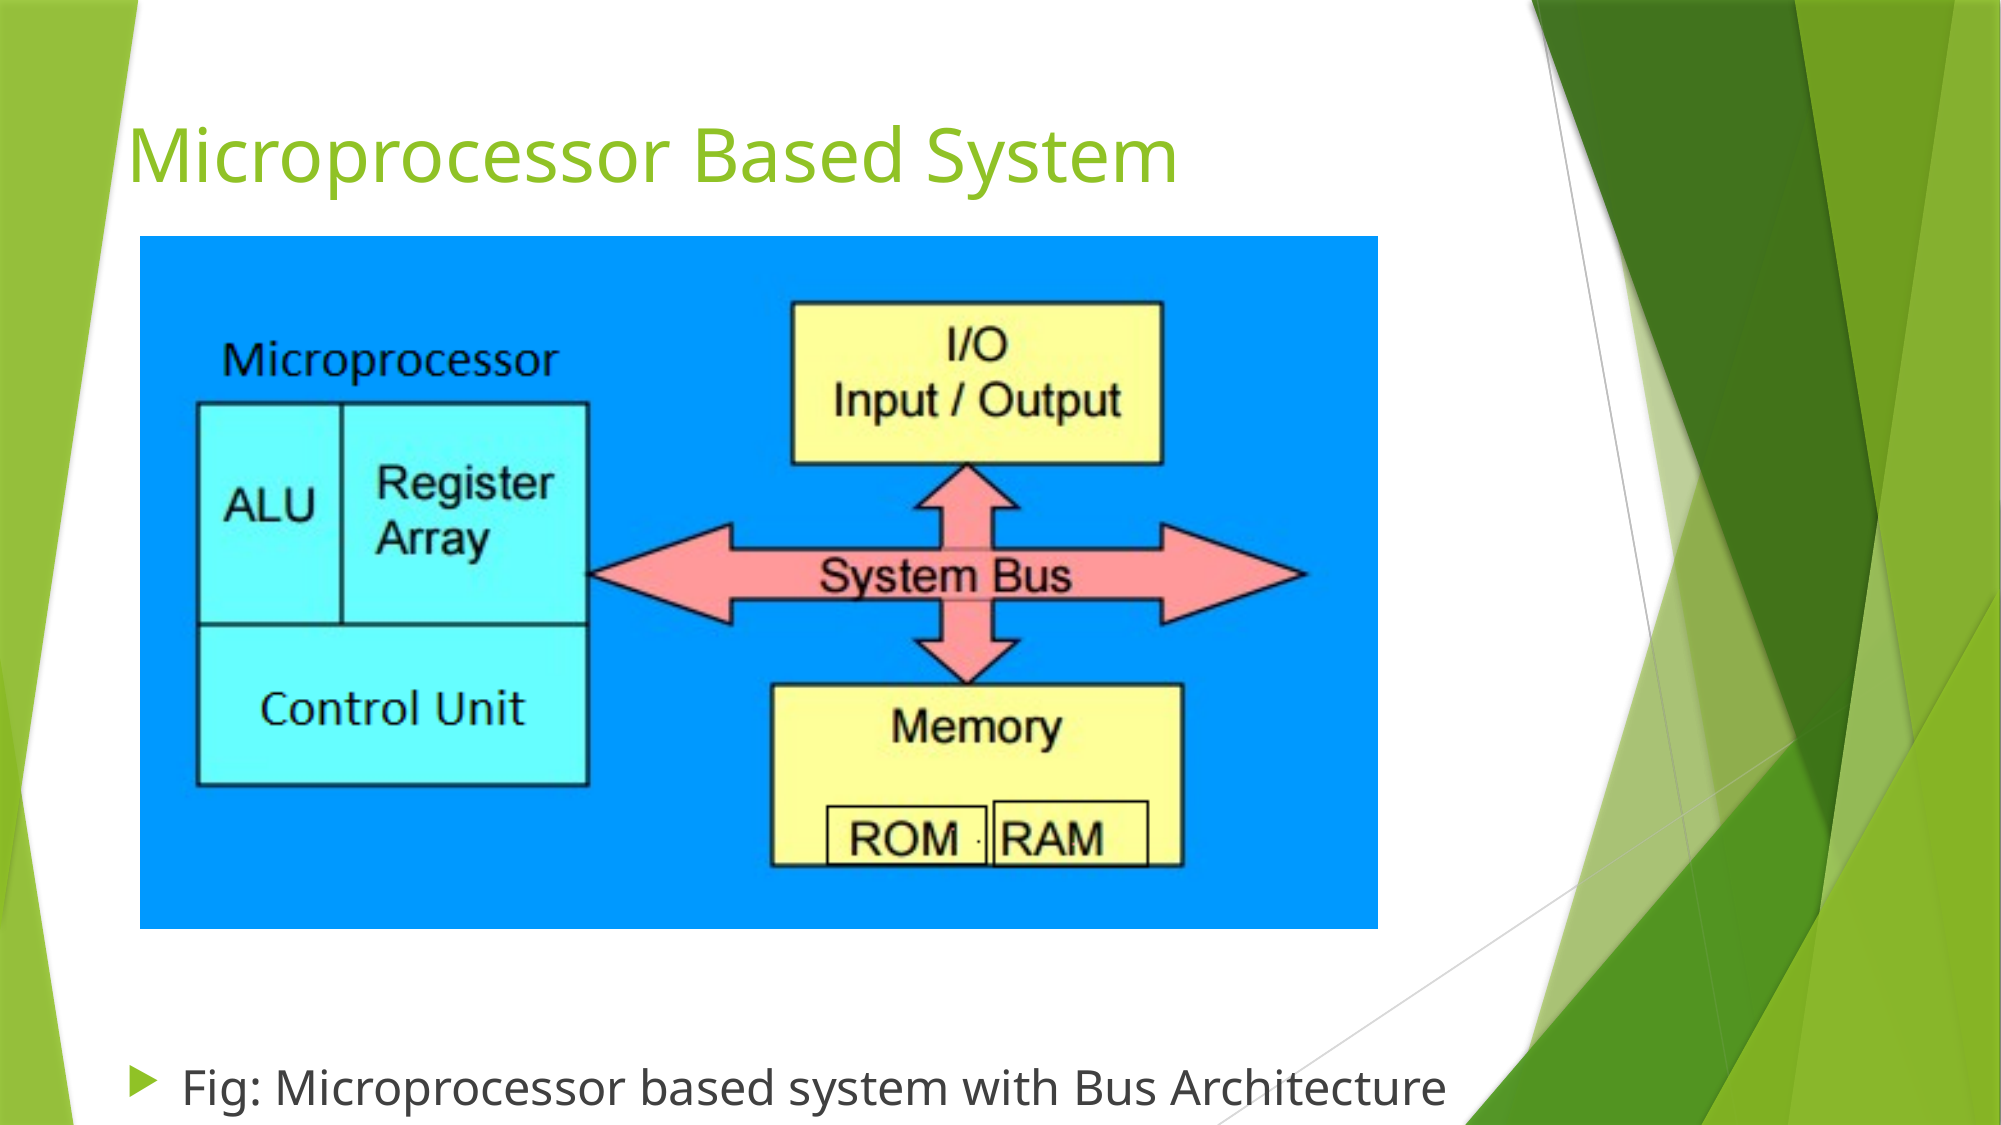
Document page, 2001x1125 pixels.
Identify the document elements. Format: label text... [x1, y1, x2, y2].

list Fig: Microprocessor based system with Bus Architecture [111, 266, 1522, 1125]
picture [139, 236, 1378, 930]
title Microprocessor Based System [111, 99, 1522, 237]
